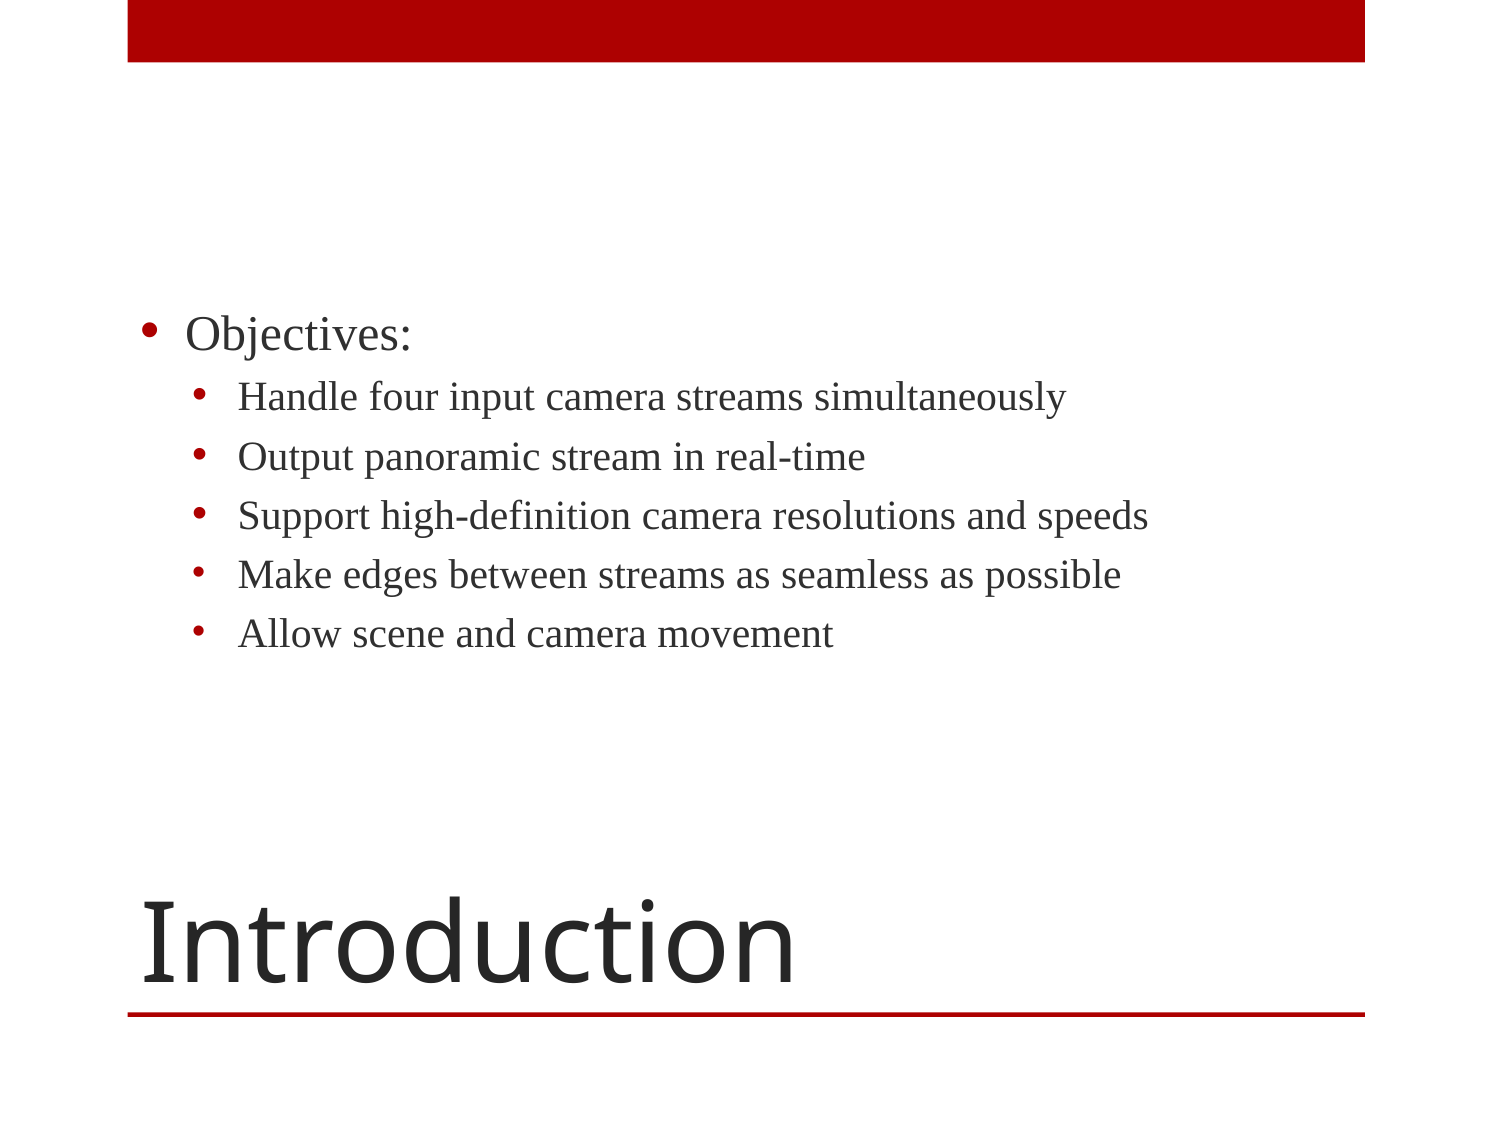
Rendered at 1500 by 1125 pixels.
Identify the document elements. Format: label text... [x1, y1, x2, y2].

list Objectives: Handle four input camera streams simultaneously Output panoramic stream in real-time Support high-definition camera resolutions and speeds Make edges between streams as seamless as possible Allow scene and camera movement [125, 151, 1363, 805]
title Introduction [125, 809, 1238, 1013]
